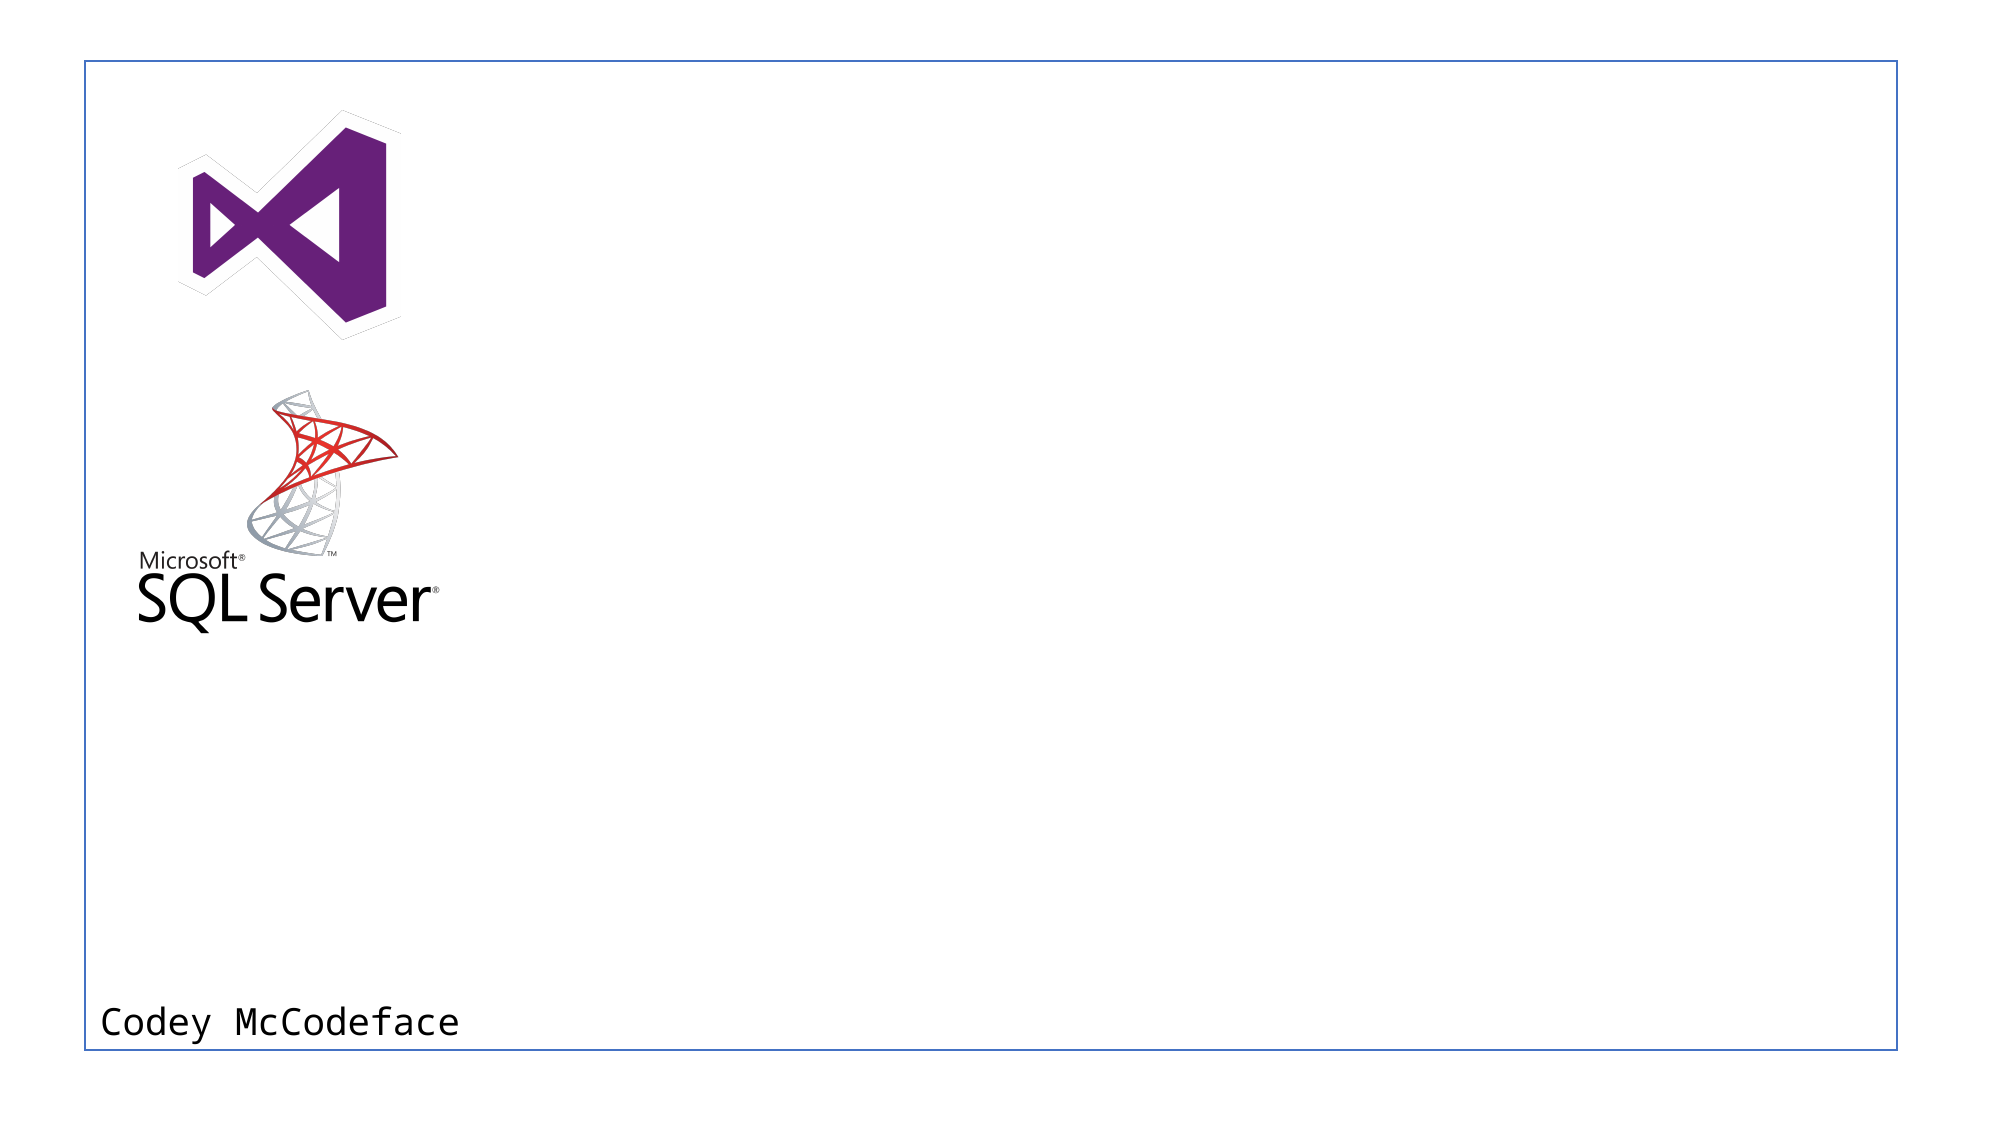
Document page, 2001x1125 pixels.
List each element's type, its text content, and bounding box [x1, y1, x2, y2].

picture [137, 388, 441, 635]
text_box Codey McCodeface [84, 60, 1898, 1051]
picture [178, 110, 401, 340]
